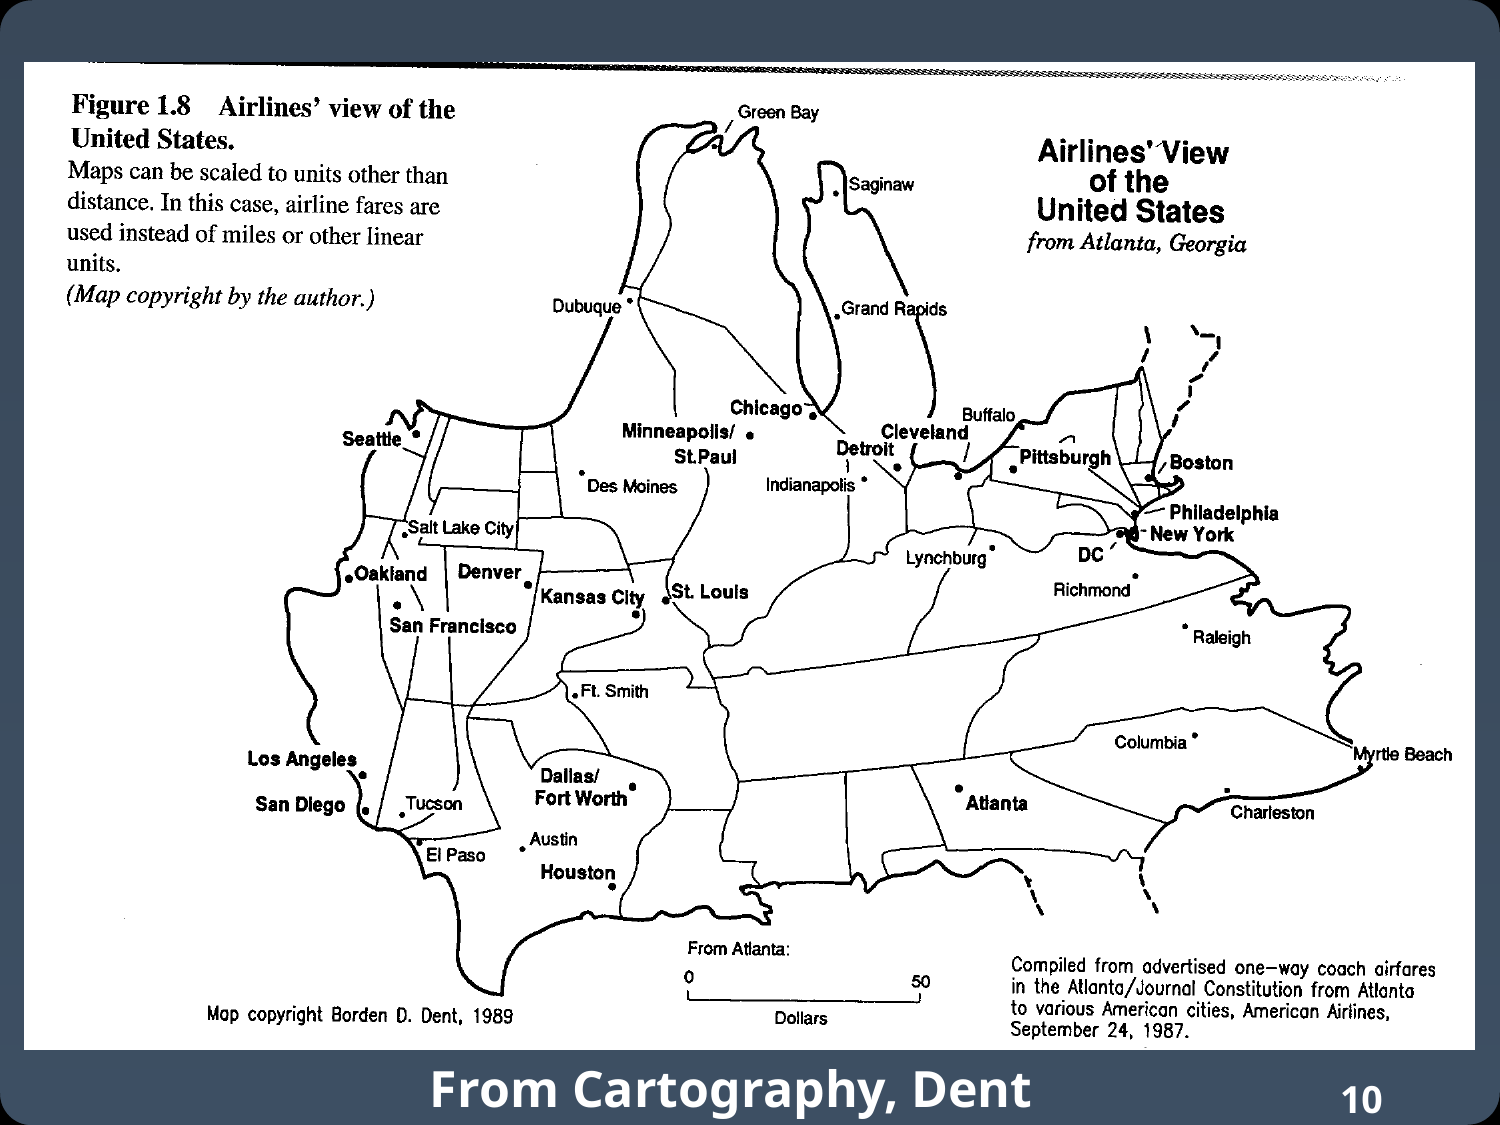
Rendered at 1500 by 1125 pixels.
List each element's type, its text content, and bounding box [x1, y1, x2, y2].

slide_number 10 [1325, 1068, 1450, 1114]
picture [24, 62, 1476, 1050]
text_box From Cartography, Dent [415, 1057, 1048, 1125]
